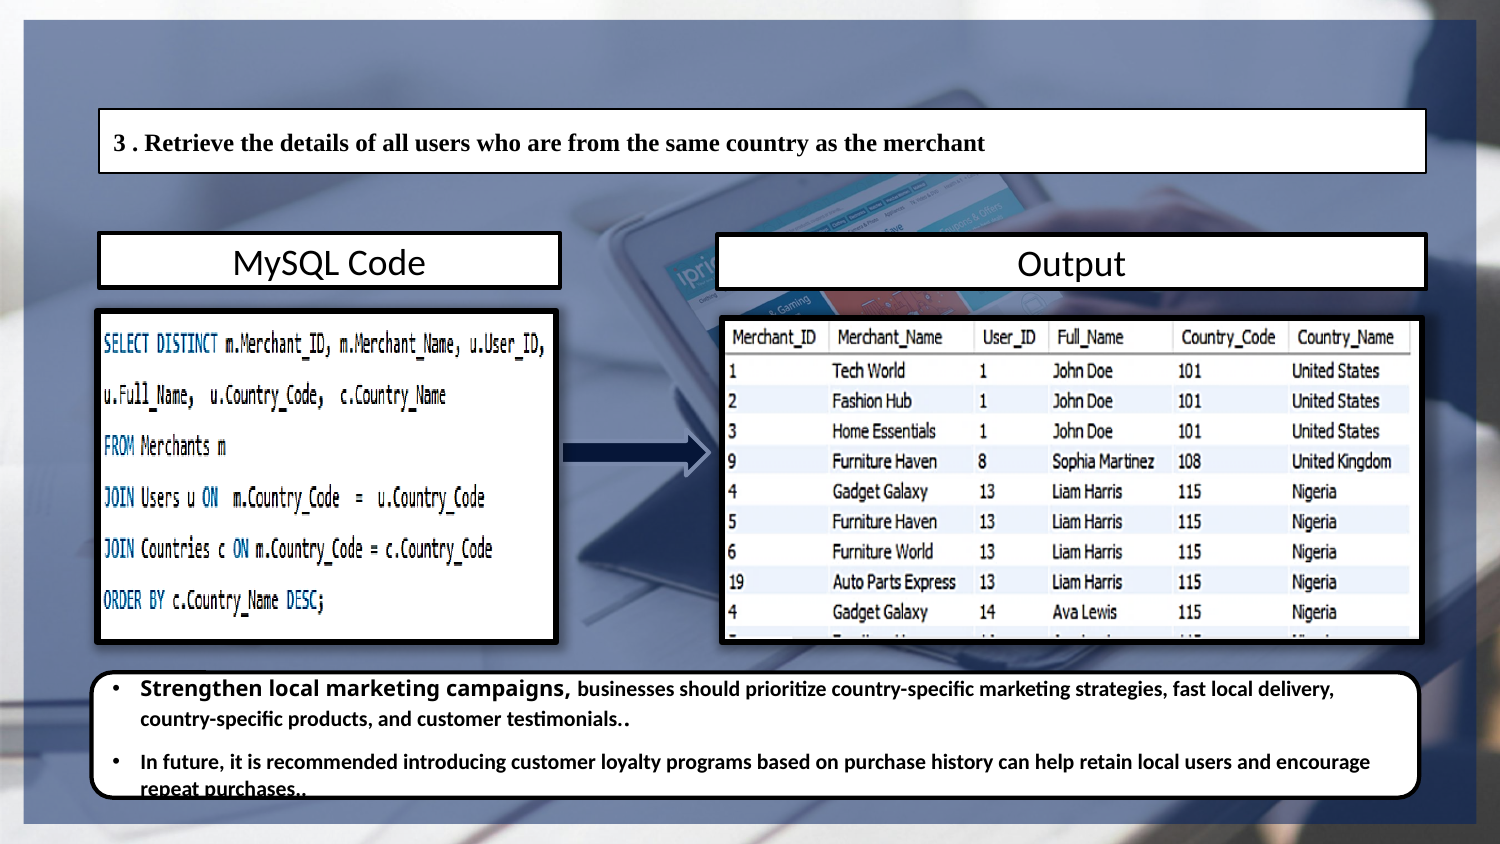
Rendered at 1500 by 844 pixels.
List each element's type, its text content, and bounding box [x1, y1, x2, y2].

picture [724, 320, 1420, 640]
text_box Output [715, 232, 1428, 291]
picture [100, 313, 554, 640]
text_box [21, 18, 1478, 826]
text_box Strengthen local marketing campaigns, businesses should prioritize country-specific marketing strategies, fast local delivery, country-specific products, and customer testimonials.. In future, it is recommended introducing customer loyalty programs based on purchase history can help retain local users and encourage repeat purchases.. [89, 670, 1422, 800]
text_box 3 . Retrieve the details of all users who are from the same country as the merchant [97, 107, 1428, 175]
text_box MySQL Code [97, 231, 562, 290]
